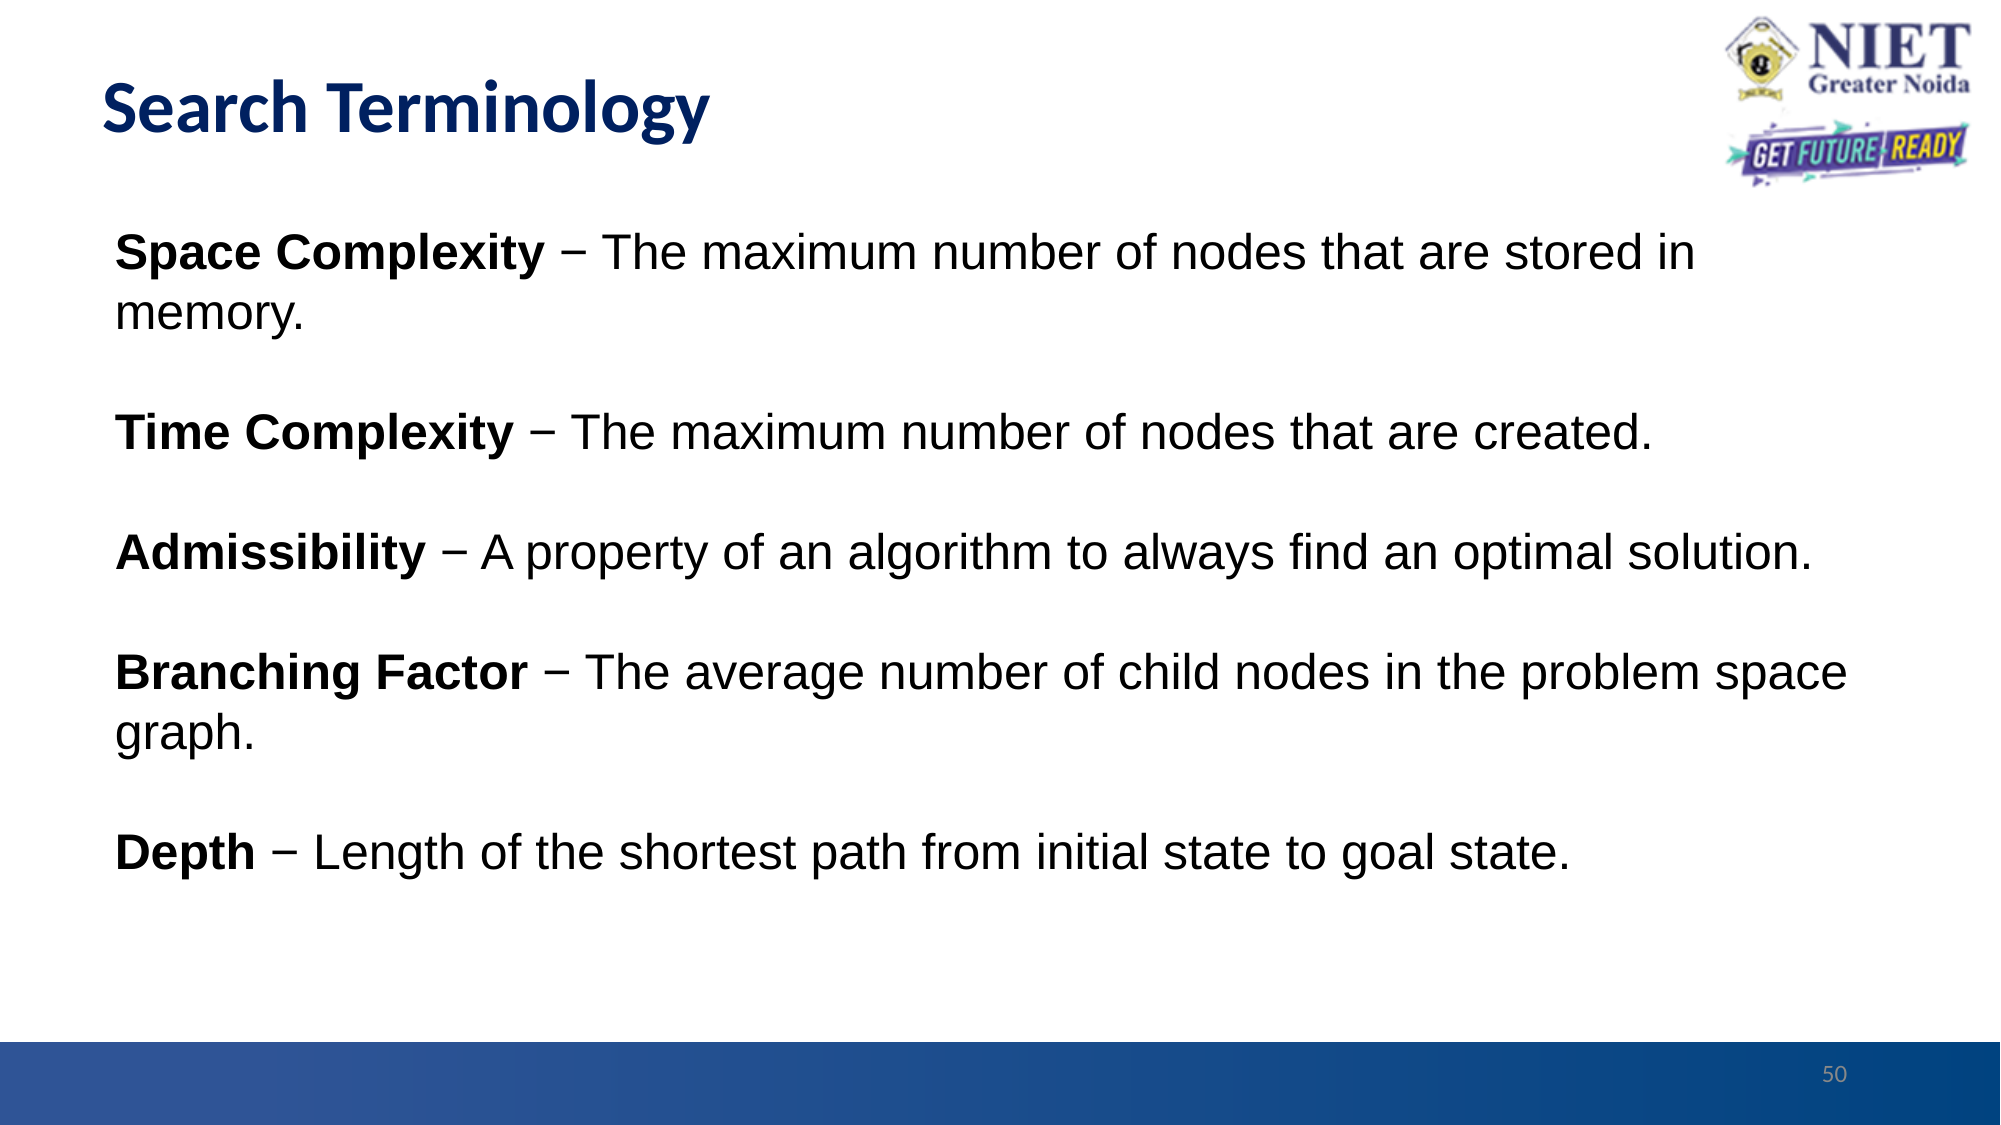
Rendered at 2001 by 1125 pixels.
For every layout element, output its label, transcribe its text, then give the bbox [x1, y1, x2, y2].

slide_number 50 [1412, 1042, 1863, 1103]
title Search Terminology [87, 0, 1813, 218]
picture [1668, 0, 2000, 194]
text_box Space Complexity − The maximum number of nodes that are stored in memory. Time Complexity − The maximum number of nodes that are created. Admissibility − A property of an algorithm to always find an optimal solution. Branching Factor − The average number of child nodes in the problem space graph. Depth − Length of the shortest path from initial state to goal state. [99, 212, 1875, 1018]
